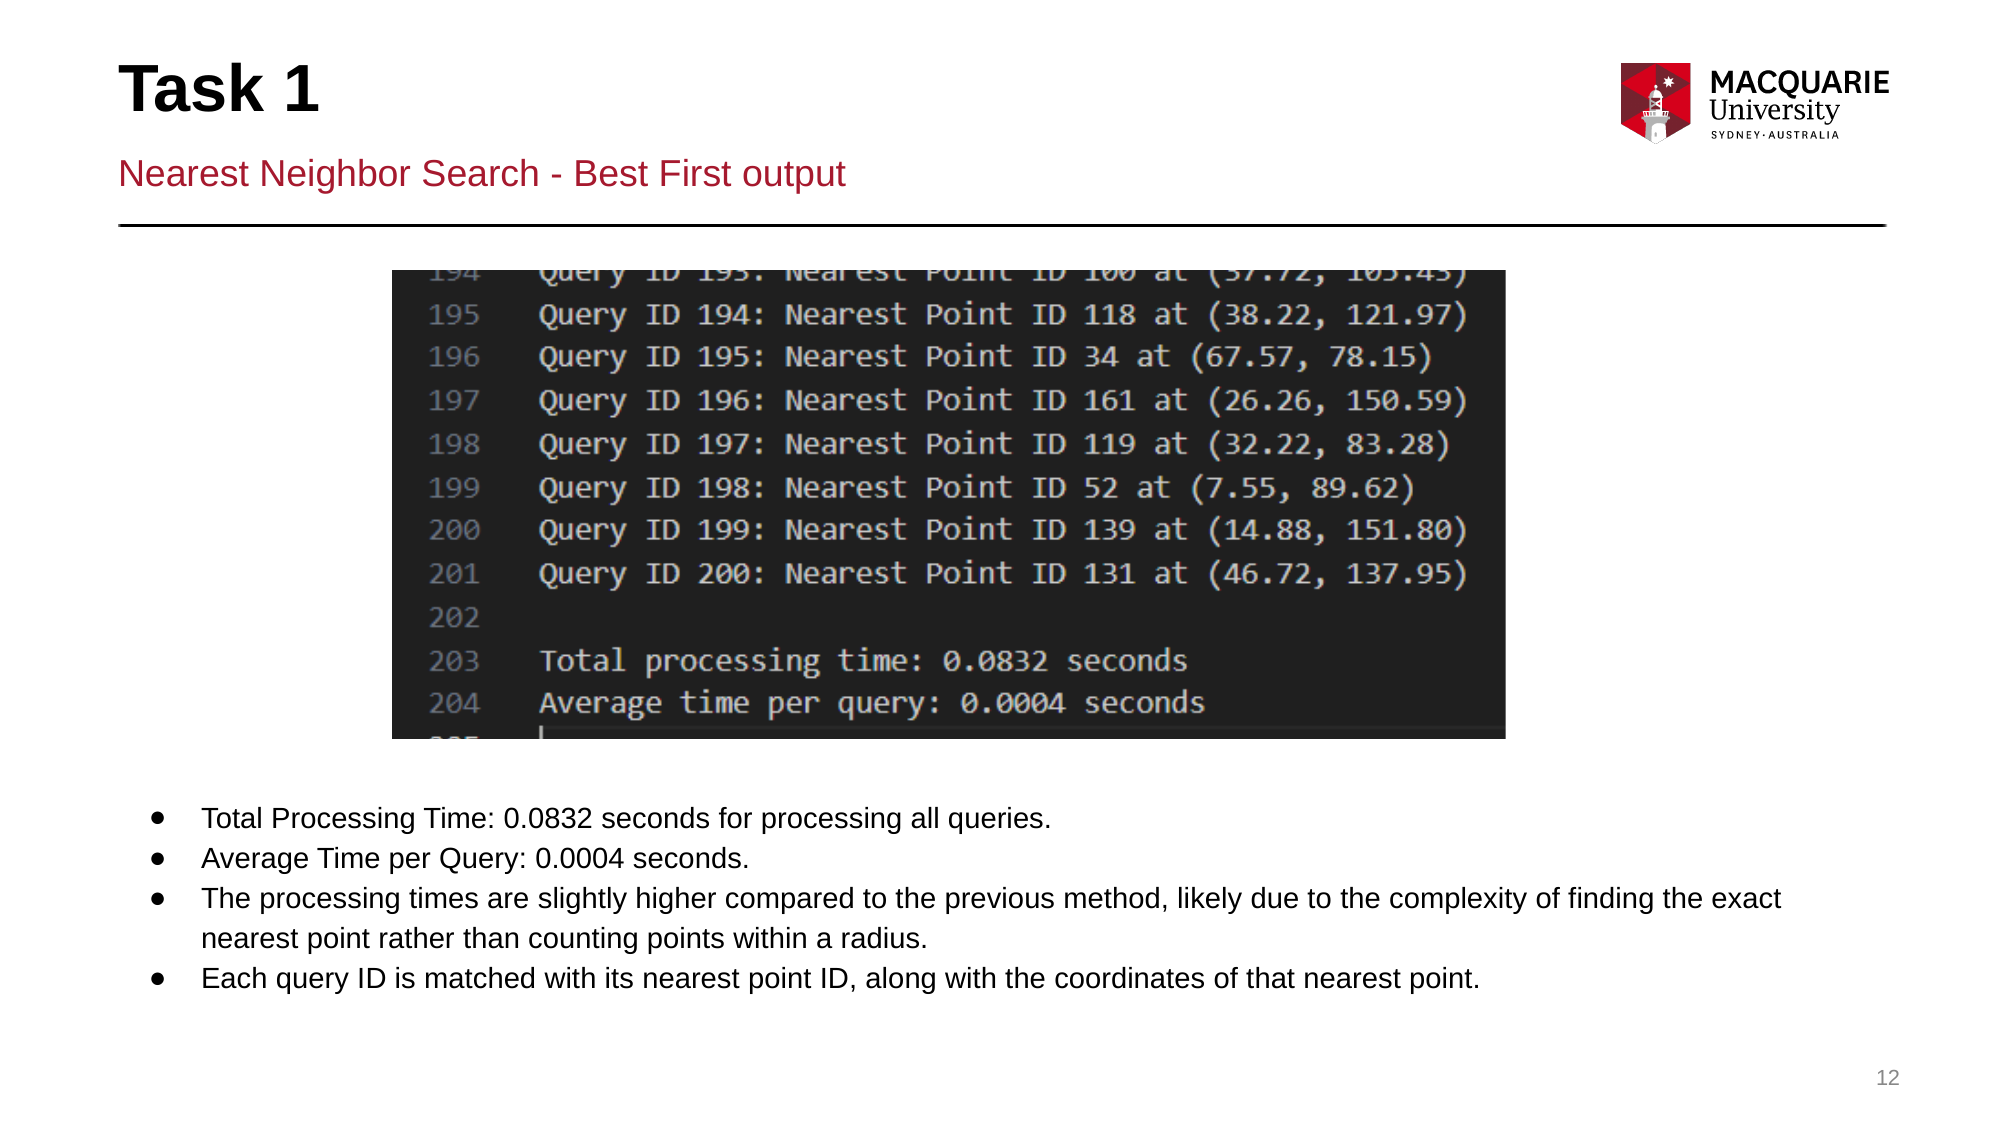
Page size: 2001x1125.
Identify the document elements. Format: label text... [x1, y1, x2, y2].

title Task 1 [118, 45, 1506, 149]
picture [391, 270, 1506, 740]
list Nearest Neighbor Search - Best First output [118, 149, 1520, 227]
text_box Total Processing Time: 0.0832 seconds for processing all queries. Average Time per Query: 0.0004 seconds. The processing times are slightly higher compared to the previous method, likely due to the complexity of finding the exact nearest point rather than counting points within a radius. Each query ID is matched with its nearest point ID, along with the coordinates of that nearest point. [111, 778, 1819, 1107]
slide_number ‹#› [1819, 1046, 1900, 1107]
picture [1586, 35, 1922, 168]
